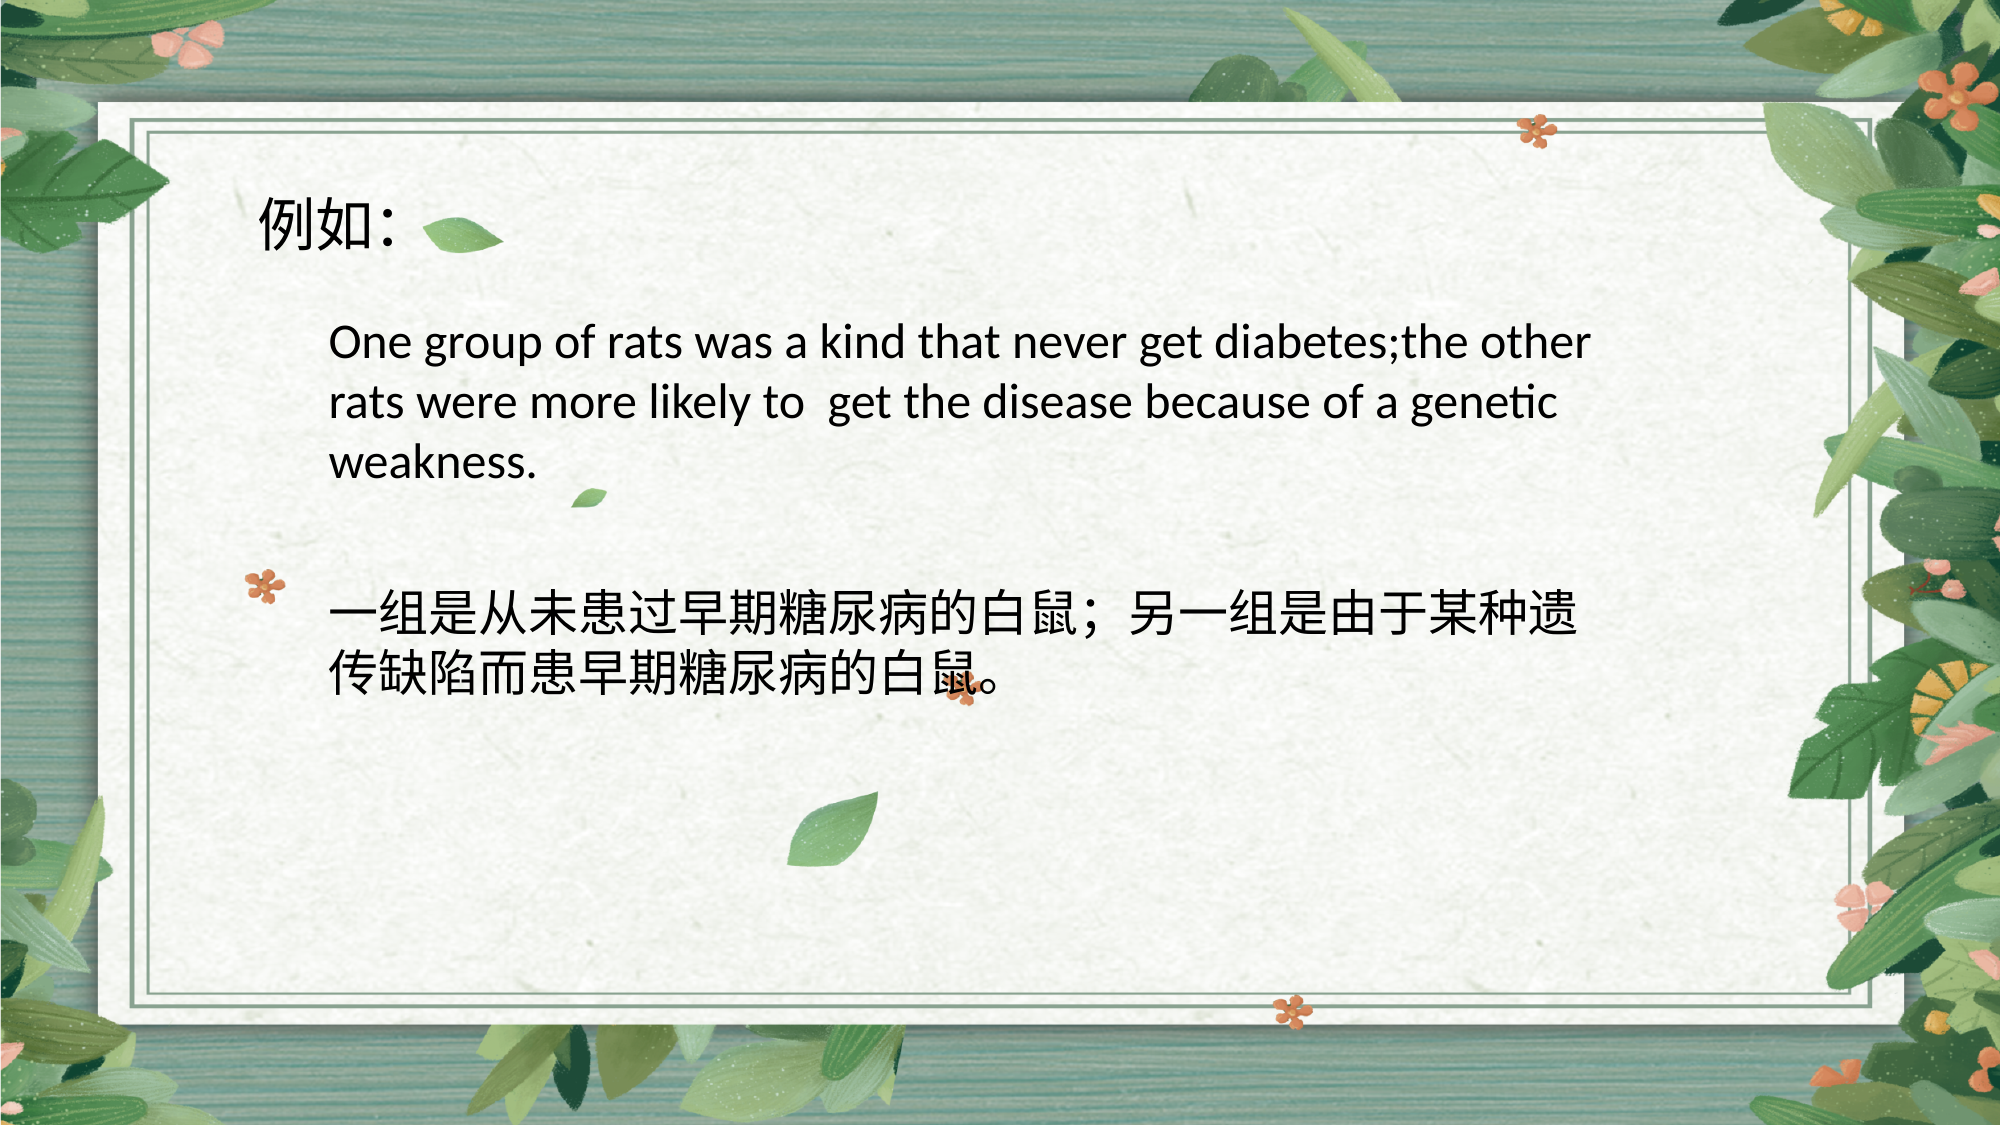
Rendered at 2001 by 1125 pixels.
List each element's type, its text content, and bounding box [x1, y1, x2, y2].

text_box 一组是从未患过早期糖尿病的白鼠；另一组是由于某种遗传缺陷而患早期糖尿病的白鼠。 [313, 574, 1613, 674]
text_box 例如： [242, 180, 1534, 266]
text_box One group of rats was a kind that never get diabetes;the other rats were more likely to get the disease because of a genetic weakness. [313, 300, 1613, 496]
picture [3, 1, 2000, 1125]
